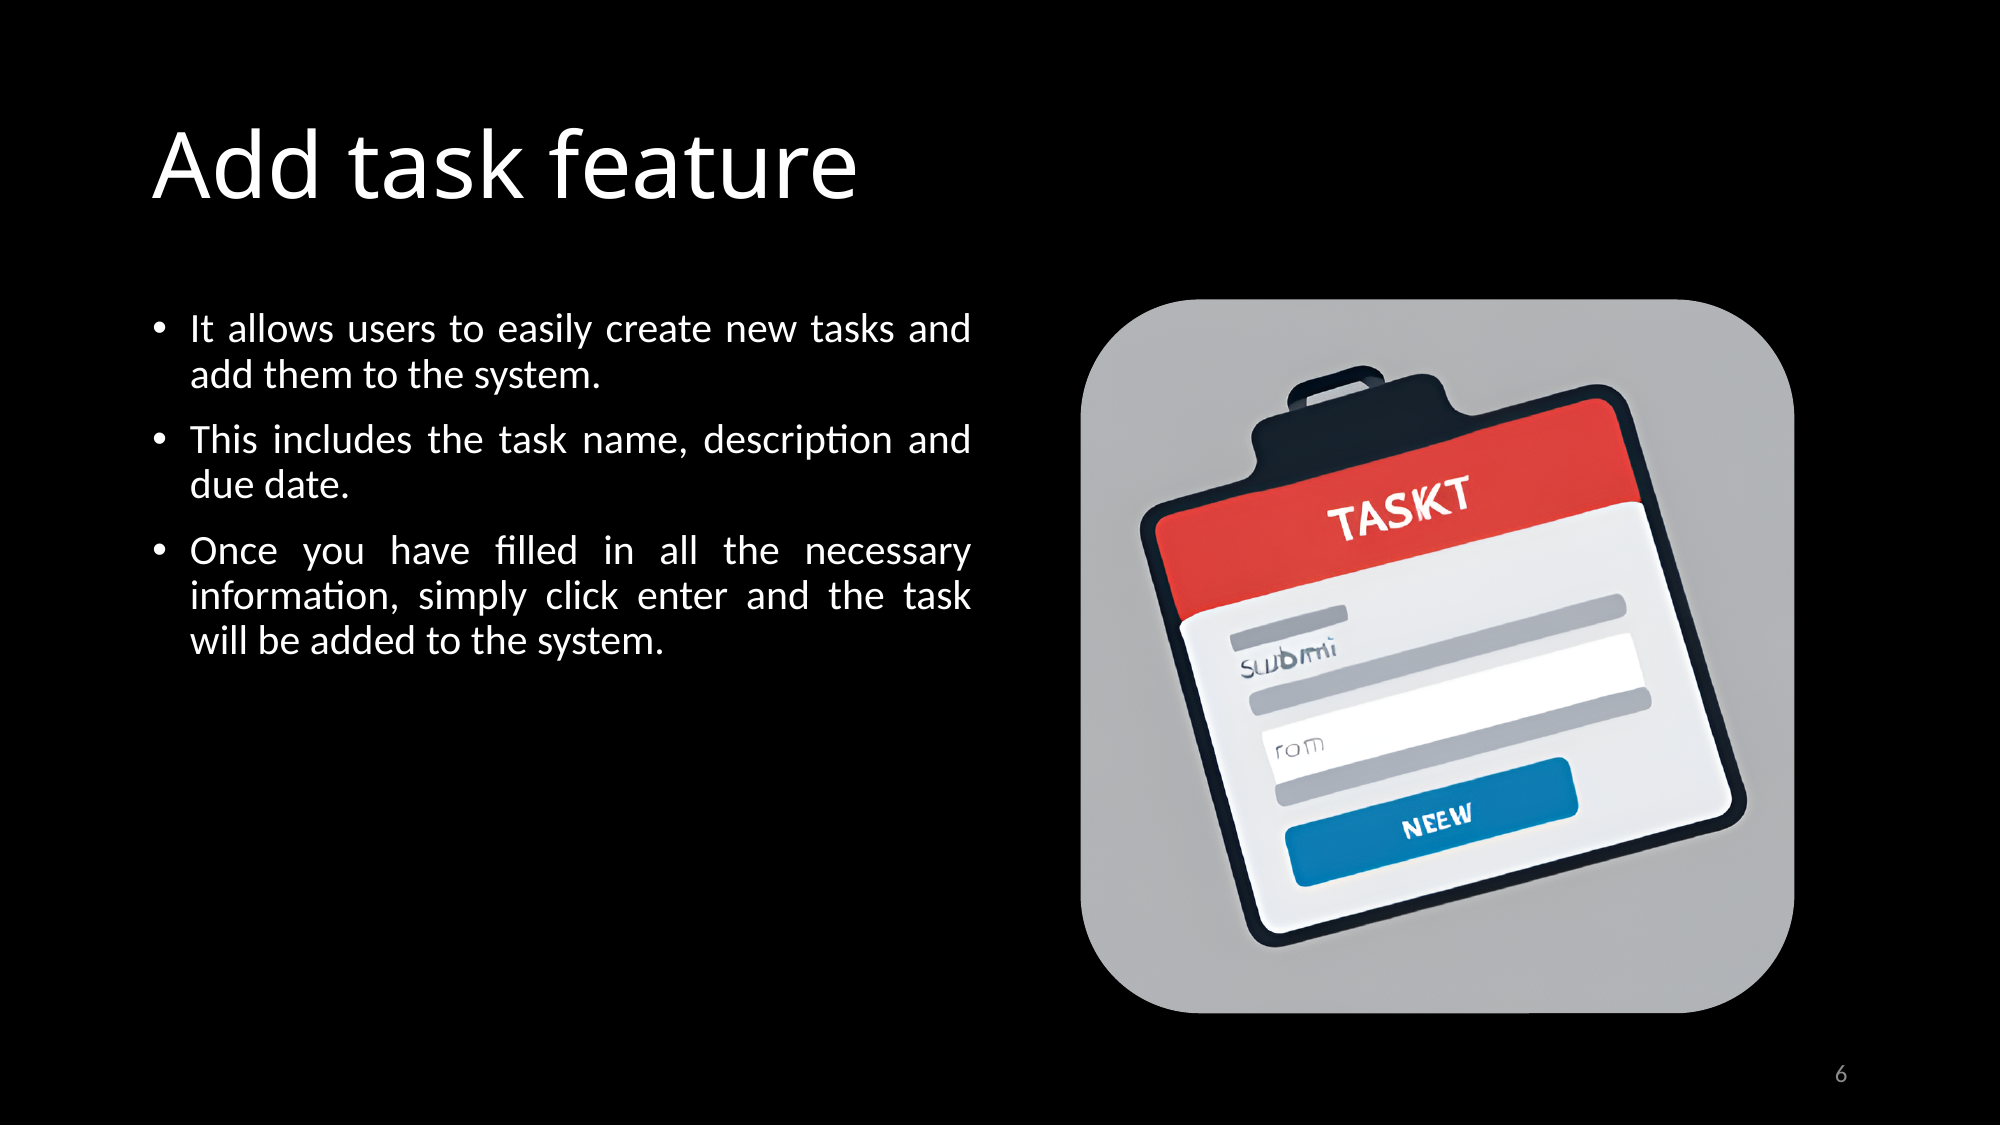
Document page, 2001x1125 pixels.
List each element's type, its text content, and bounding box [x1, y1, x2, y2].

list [1080, 299, 1795, 1014]
title Add task feature [137, 59, 1863, 278]
list It allows users to easily create new tasks and add them to the system. This includes the task name, description and due date. Once you have filled in all the necessary information, simply click enter and the task will be added to the system. [137, 299, 988, 1014]
slide_number 6 [1412, 1042, 1863, 1103]
